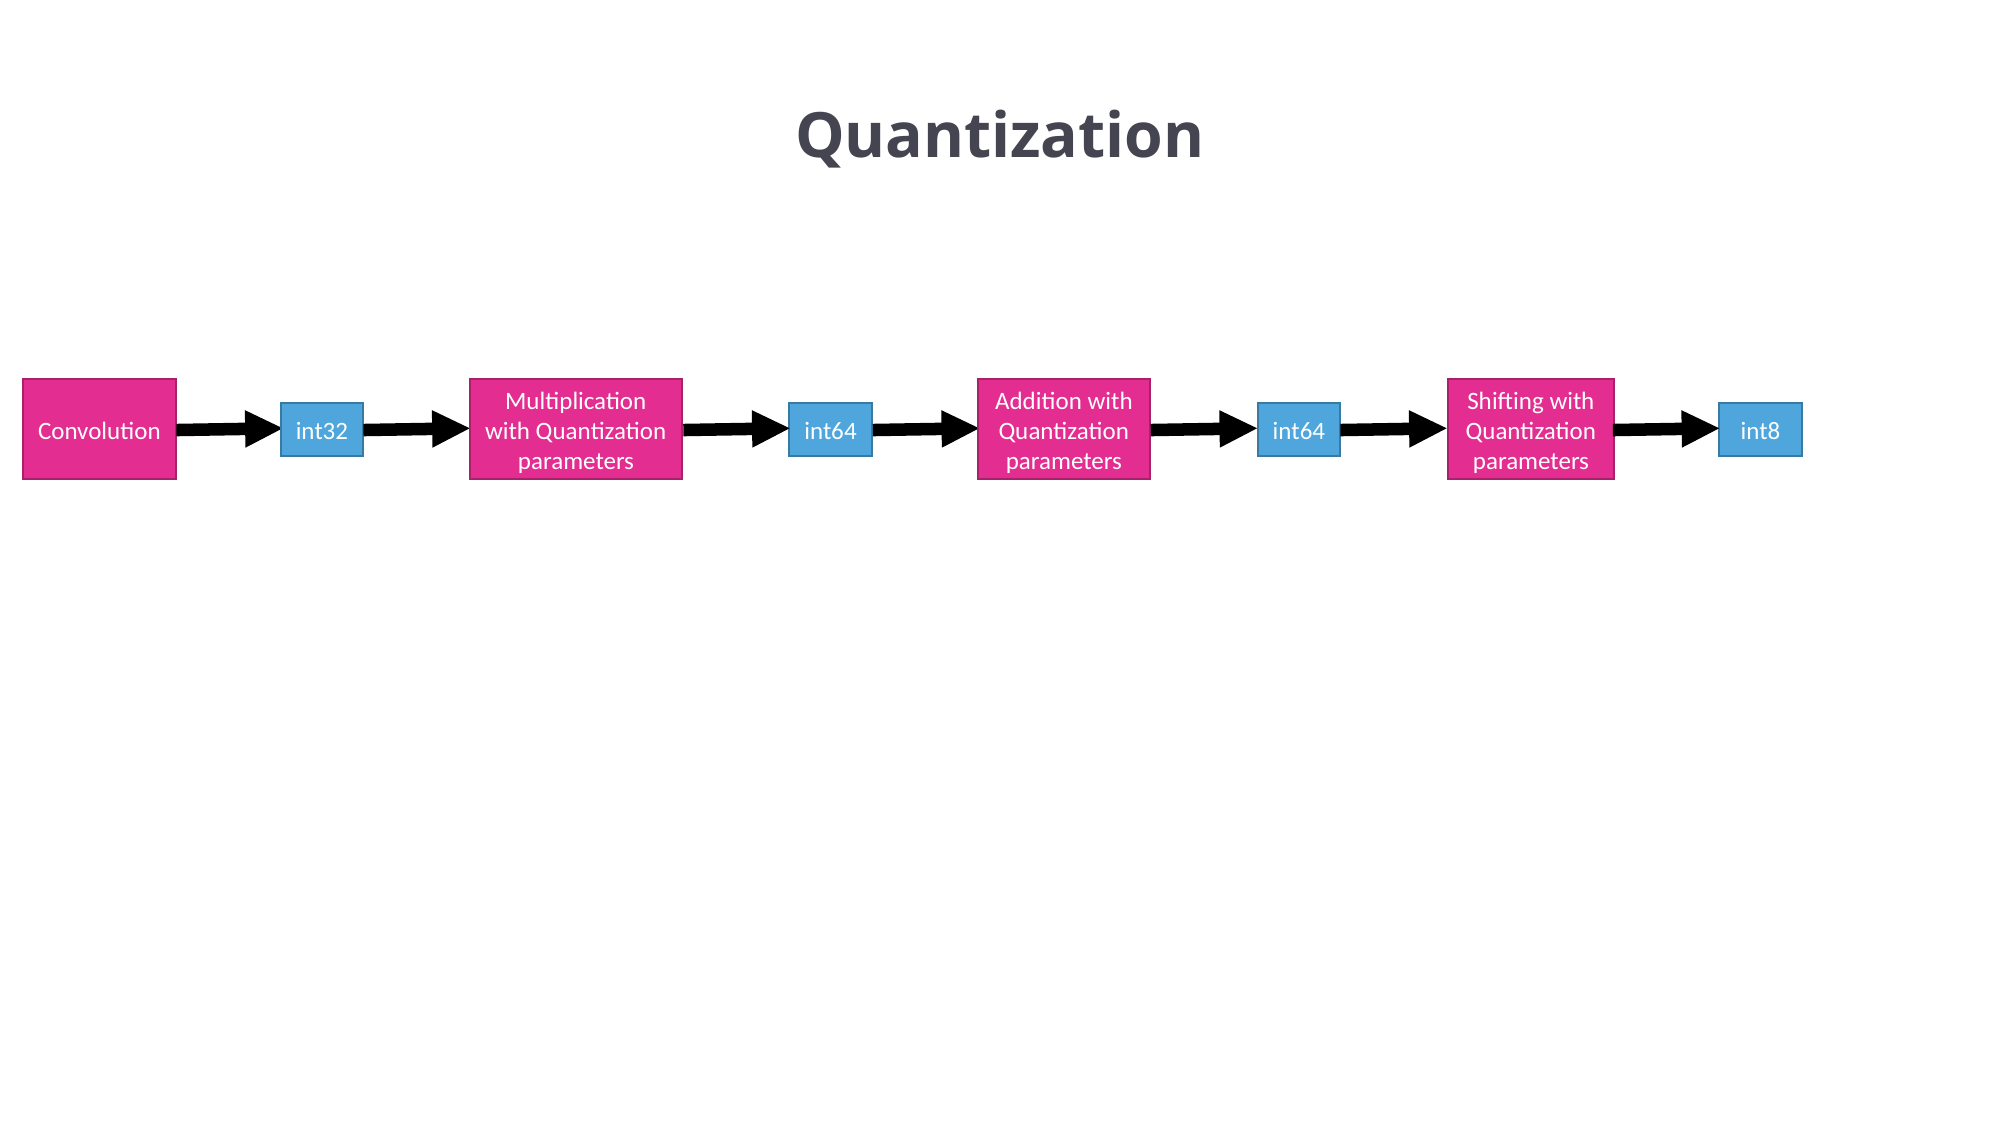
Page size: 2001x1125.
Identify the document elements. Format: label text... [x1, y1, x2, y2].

text_box int8 [1718, 402, 1803, 457]
text_box Quantization [780, 87, 1220, 177]
text_box int64 [1257, 402, 1341, 457]
text_box int32 [280, 402, 364, 457]
text_box Multiplication with Quantization parameters [469, 378, 683, 480]
text_box Addition with Quantization parameters [977, 378, 1151, 480]
text_box Convolution [22, 378, 177, 480]
text_box Shifting with Quantization parameters [1447, 378, 1615, 480]
text_box int64 [788, 402, 873, 457]
